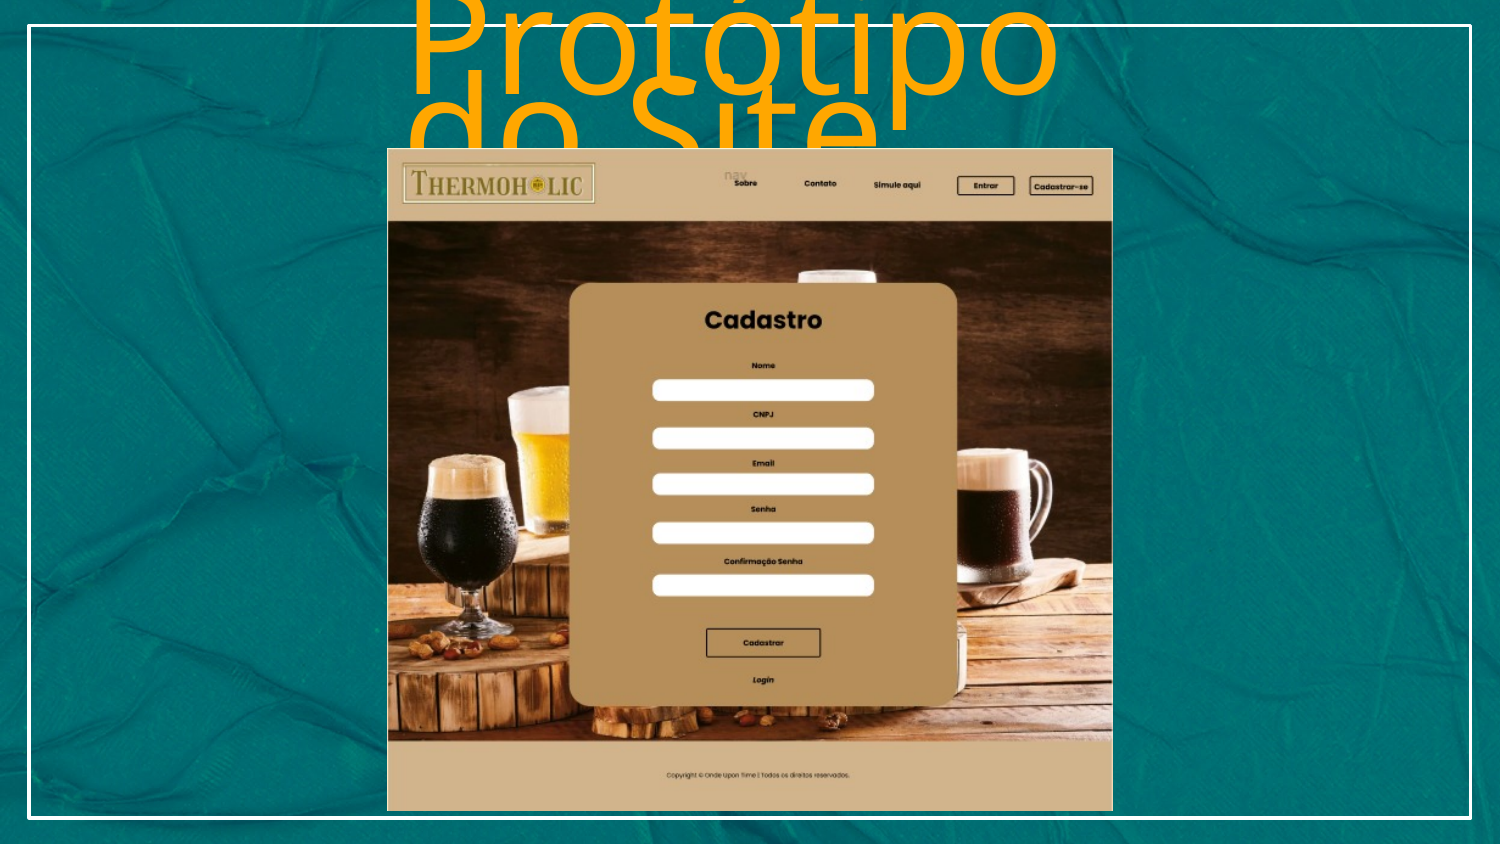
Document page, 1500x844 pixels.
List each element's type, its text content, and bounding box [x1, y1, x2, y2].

title Protótipo do Site [387, 32, 1113, 148]
picture [0, 0, 1500, 844]
